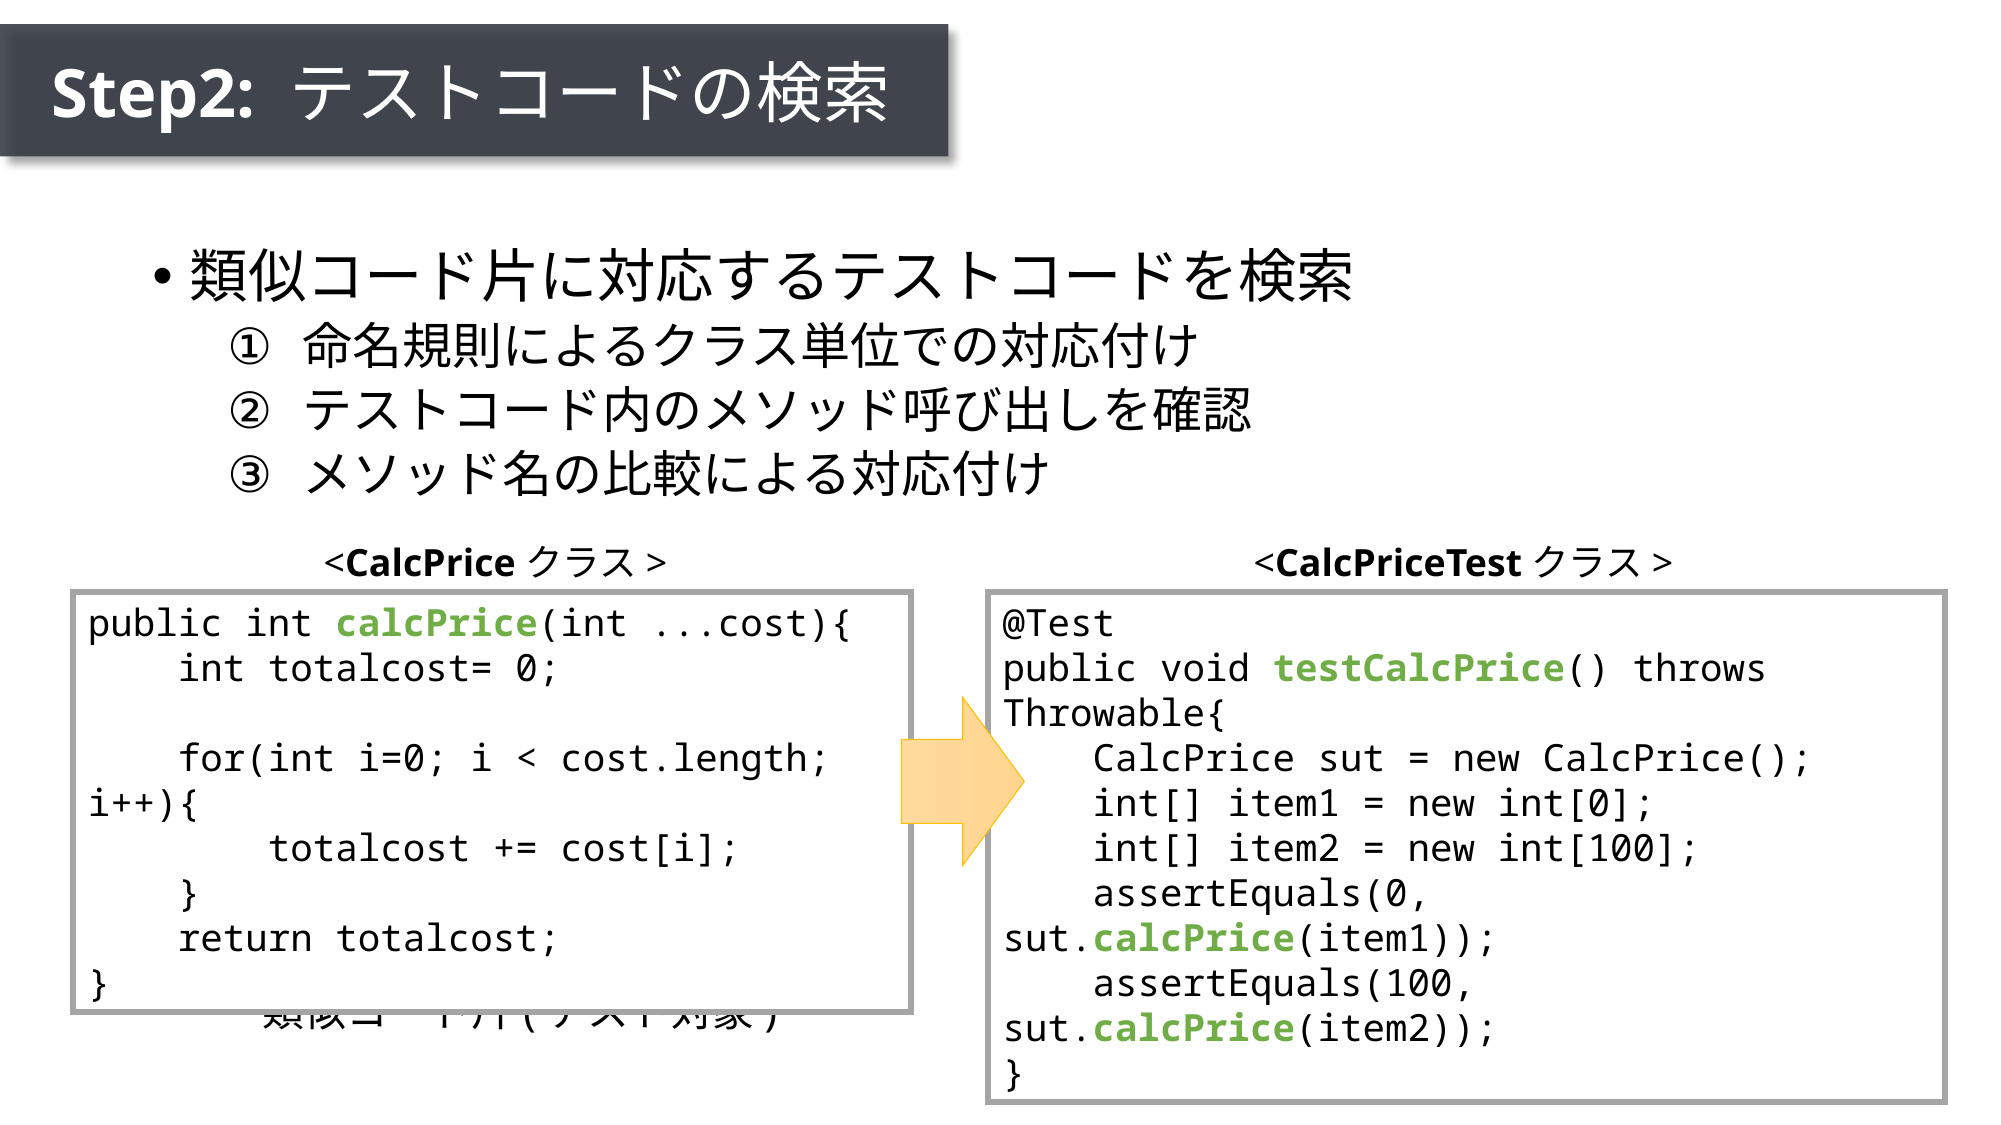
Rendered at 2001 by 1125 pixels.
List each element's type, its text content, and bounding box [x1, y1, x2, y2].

text_box @Test public void testCalcPrice() throws Throwable{ CalcPrice sut = new CalcPrice(); int[] item1 = new int[0]; int[] item2 = new int[100]; assertEquals(0, sut.calcPrice(item1)); assertEquals(100, sut.calcPrice(item2)); } [987, 591, 1946, 1103]
text_box public int calcPrice(int ...cost){ int totalcost= 0; for(int i=0; i < cost.length; i++){ totalcost += cost[i]; } return totalcost; } [72, 591, 912, 1013]
text_box <CalcPriceクラス> [308, 531, 731, 592]
title Step2: テストコードの検索 [36, 36, 957, 156]
text_box [900, 695, 1025, 868]
text_box 類似コード片(テスト対象) [191, 1013, 849, 1042]
list 類似コード片に対応するテストコードを検索 命名規則によるクラス単位での対応付け テストコード内のメソッド呼び出しを確認 メソッド名の比較による対応付け [137, 240, 1863, 520]
text_box <CalcPriceTestクラス> [1238, 532, 1724, 592]
